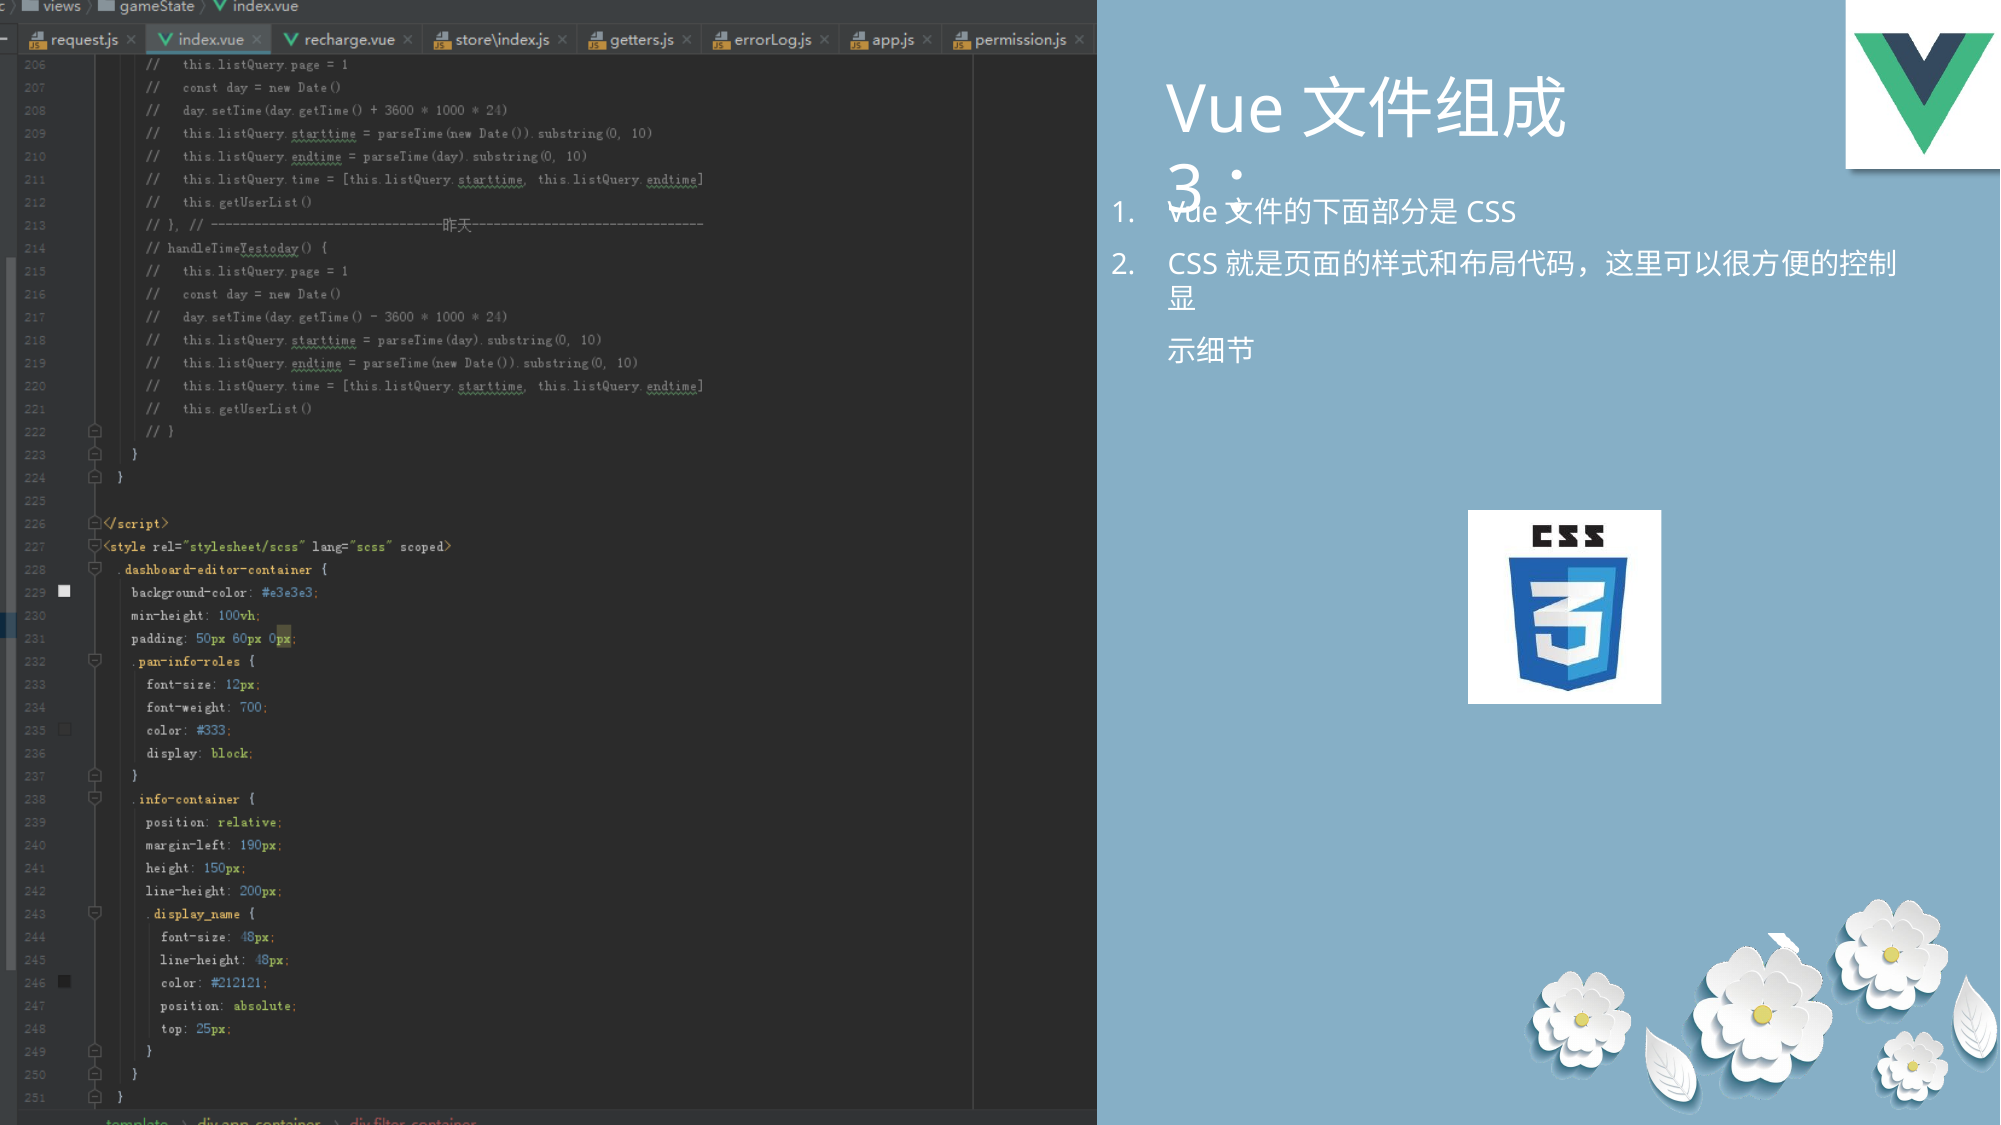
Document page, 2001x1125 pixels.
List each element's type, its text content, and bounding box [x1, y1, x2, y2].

text_box [1767, 933, 1800, 946]
text_box [1871, 1031, 1949, 1110]
text_box [1845, 0, 2000, 169]
text_box [1825, 899, 1949, 1024]
text_box Vue文件的下面部分是CSS CSS就是页面的样式和布局代码，这里可以很方便的控制显 示细节 [1109, 173, 1924, 368]
text_box [1841, 0, 2000, 182]
text_box [0, 0, 1097, 1125]
text_box [1617, 1026, 1722, 1120]
title Vue文件组成3： [1097, 63, 1663, 254]
text_box [1921, 974, 2000, 1078]
text_box [1681, 946, 1833, 1100]
text_box [1097, 182, 2000, 1125]
text_box [1468, 510, 1662, 704]
text_box [1524, 971, 1632, 1080]
text_box [1097, 0, 1841, 173]
